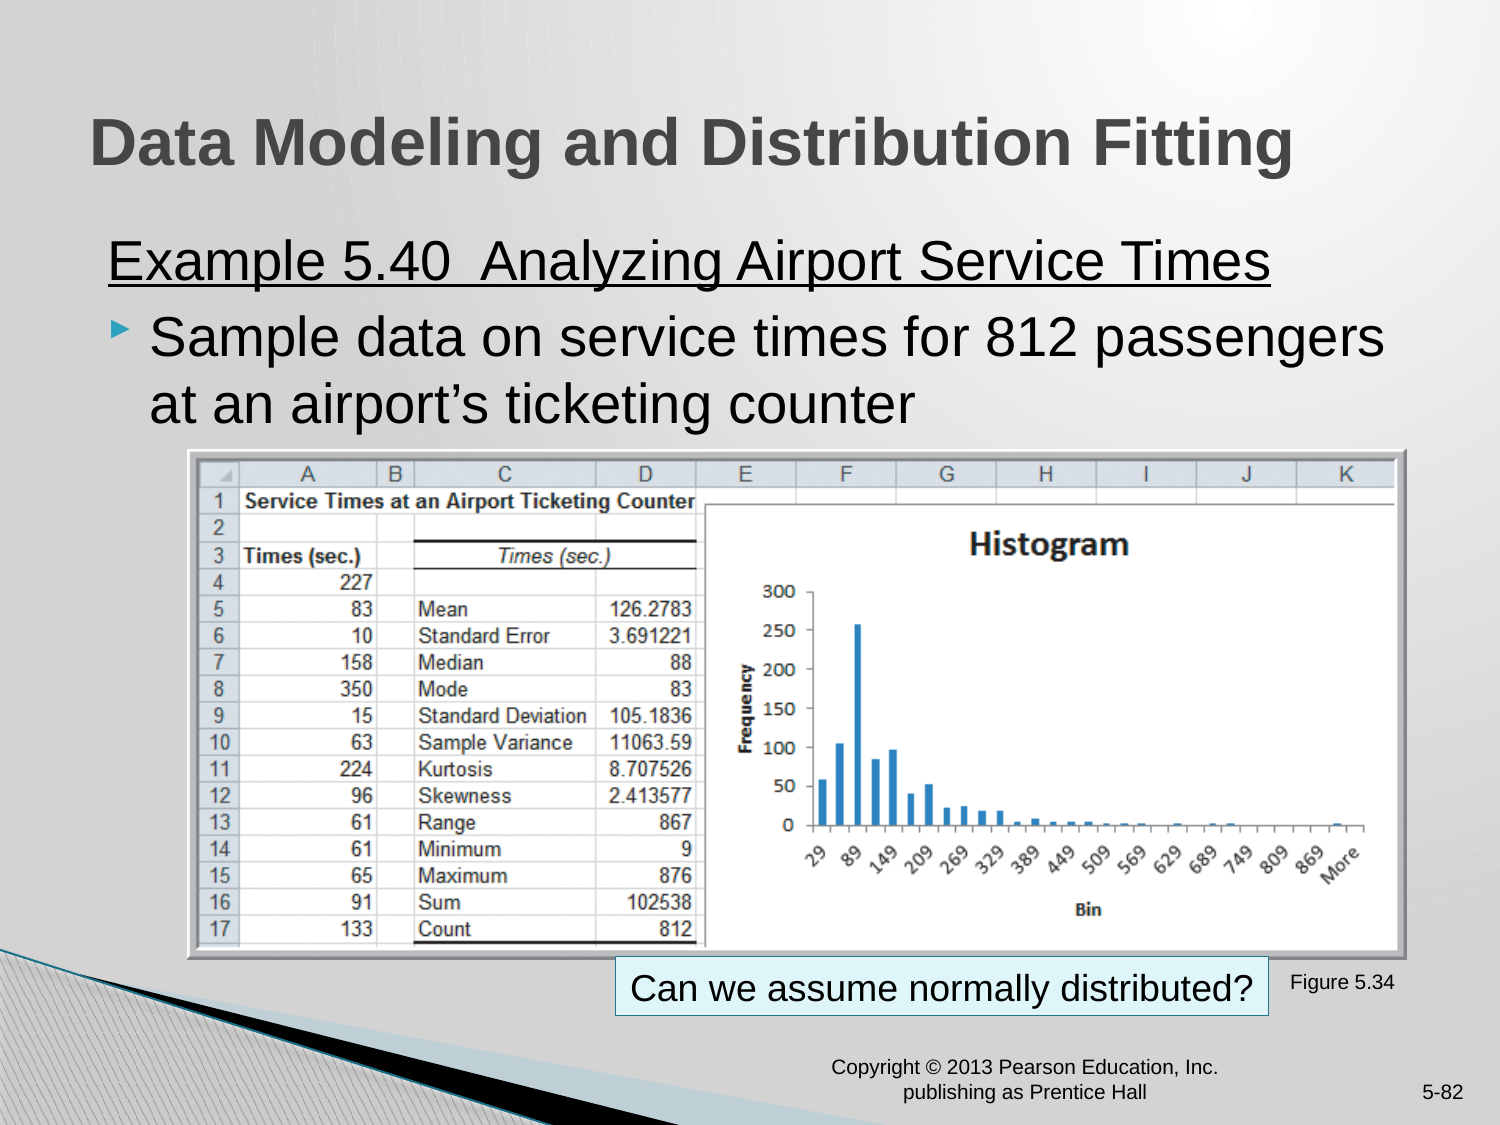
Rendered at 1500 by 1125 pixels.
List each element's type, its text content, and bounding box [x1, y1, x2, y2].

slide_number 5-82 [1362, 1051, 1479, 1112]
text_box Figure 5.34 [1275, 966, 1410, 1001]
text_box Can we assume normally distributed? [615, 971, 1269, 1016]
list Example 5.40 Analyzing Airport Service Times Sample data on service times for 812 passengers at an airport’s ticketing counter [74, 216, 1426, 960]
footer Copyright © 2013 Pearson Education, Inc. publishing as Prentice Hall [812, 1051, 1238, 1112]
picture [187, 449, 1407, 960]
title Data Modeling and Distribution Fitting [75, 45, 1425, 233]
